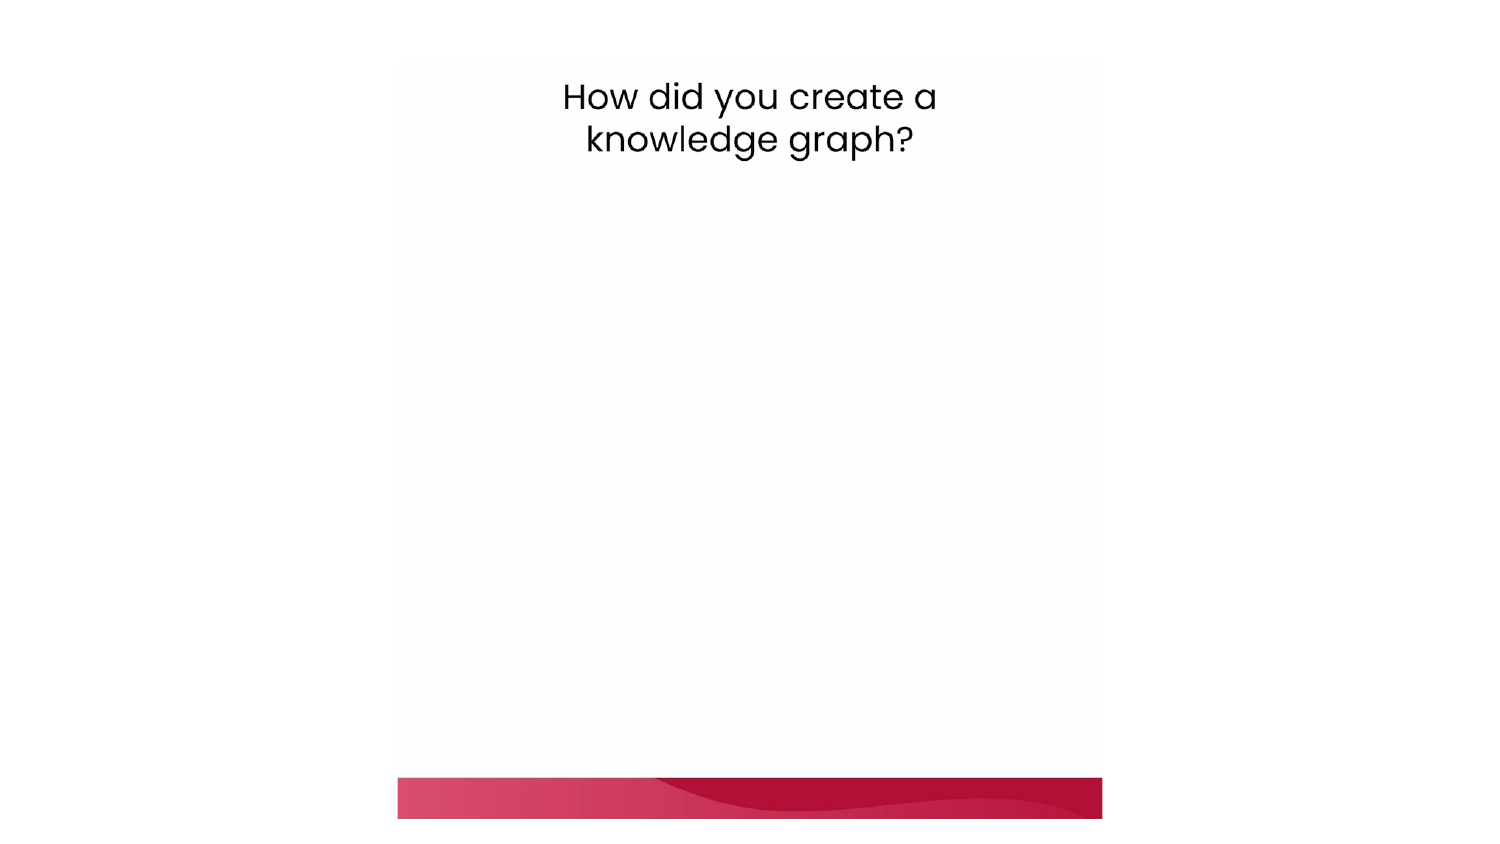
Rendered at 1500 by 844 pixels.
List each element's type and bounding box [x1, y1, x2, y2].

picture [397, 62, 1103, 819]
